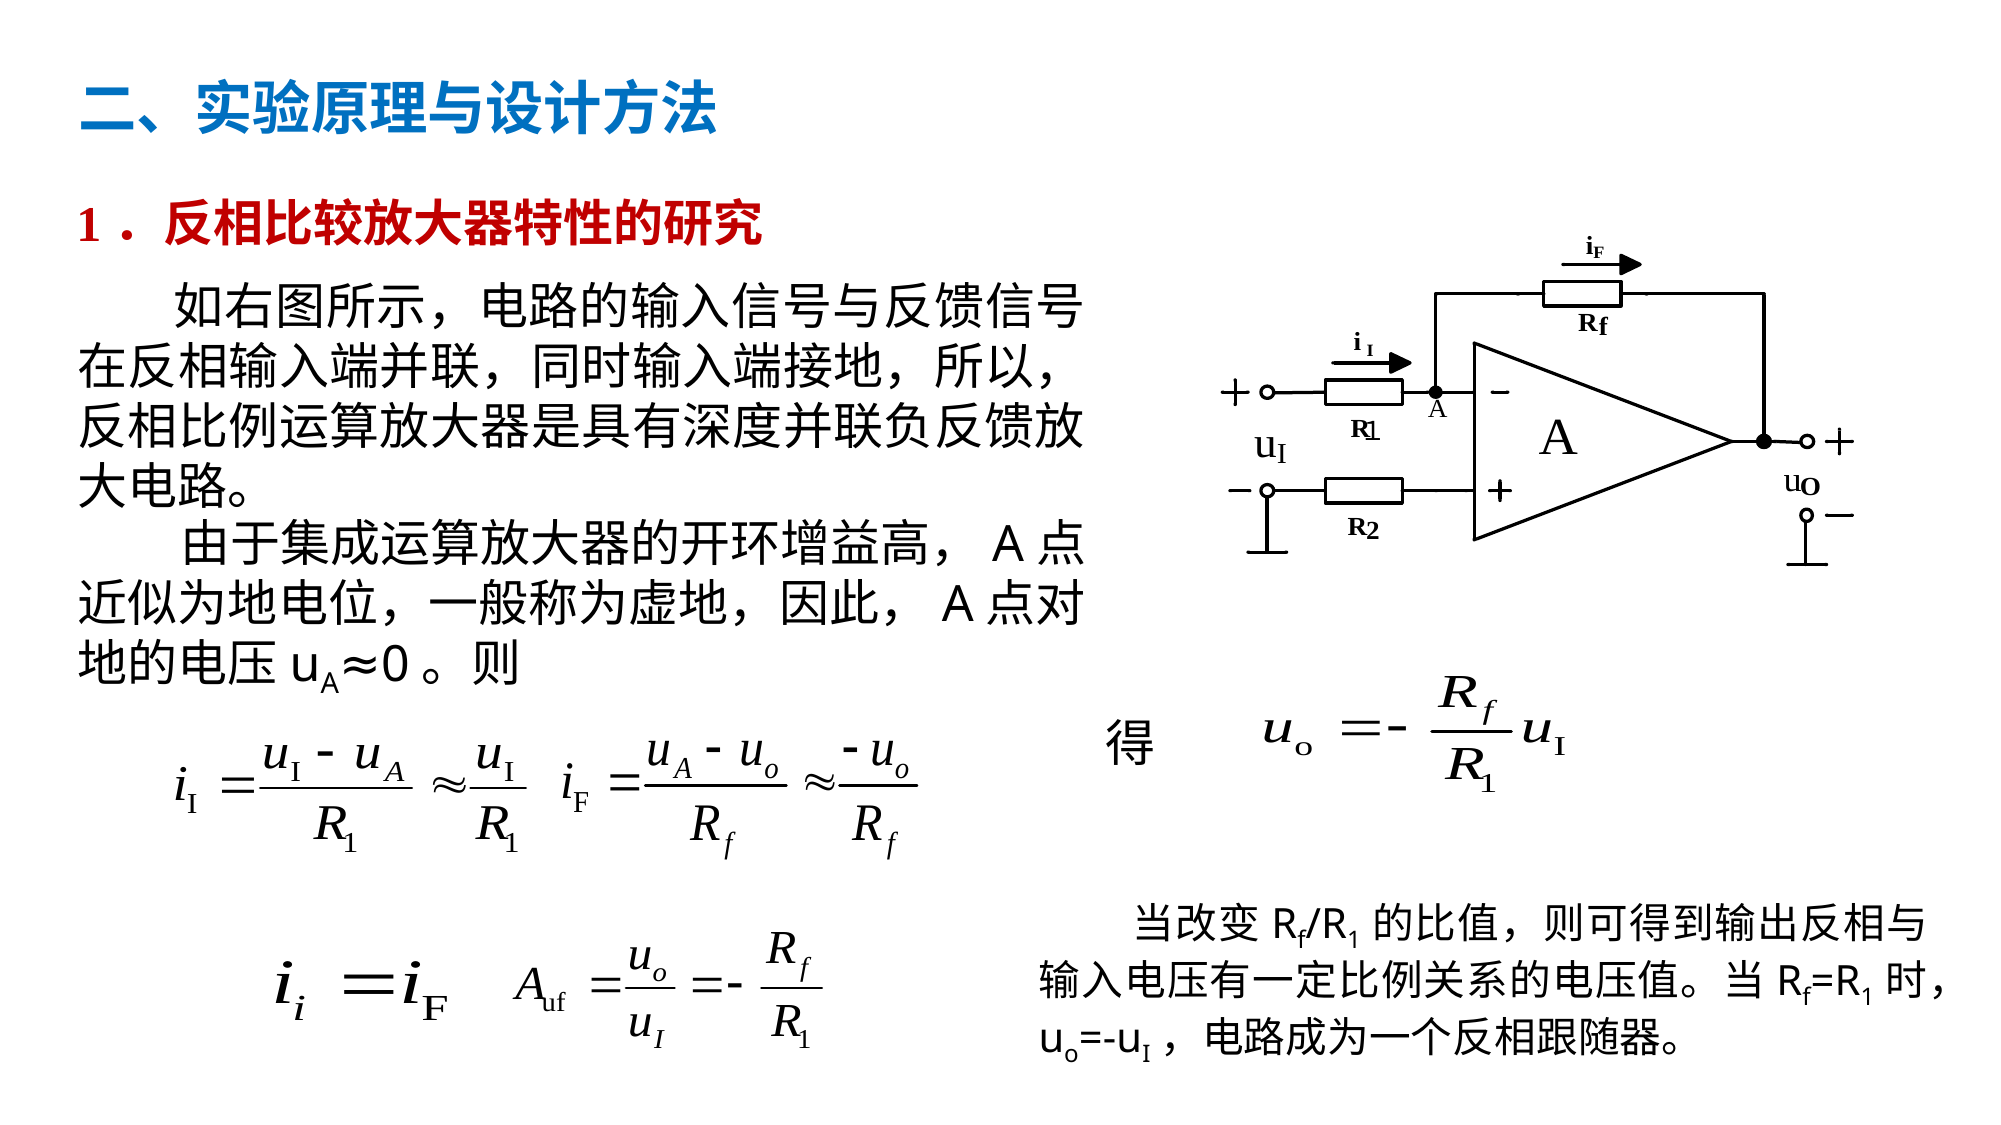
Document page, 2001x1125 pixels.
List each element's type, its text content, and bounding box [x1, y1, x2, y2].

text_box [554, 715, 929, 869]
text_box 得 [1090, 704, 1171, 779]
text_box 二、实验原理与设计方法 [63, 63, 734, 149]
text_box 由于集成运算放大器的开环增益高，A点近似为地电位，一般称为虚地，因此，A点对地的电压uA≈0。则 [62, 503, 1101, 707]
text_box 如右图所示，电路的输入信号与反馈信号在反相输入端并联，同时输入端接地，所以，反相比例运算放大器是具有深度并联负反馈放大电路。 [62, 267, 1101, 503]
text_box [165, 721, 540, 864]
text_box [503, 916, 831, 1059]
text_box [1253, 660, 1579, 802]
text_box 1．反相比较放大器特性的研究 [61, 184, 779, 260]
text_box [1201, 206, 1887, 573]
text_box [261, 940, 461, 1036]
text_box 当改变Rf/R1的比值，则可得到输出反相与输入电压有一定比例关系的电压值。当Rf=R1时，uo=-uI，电路成为一个反相跟随器。 [1023, 889, 1943, 1075]
